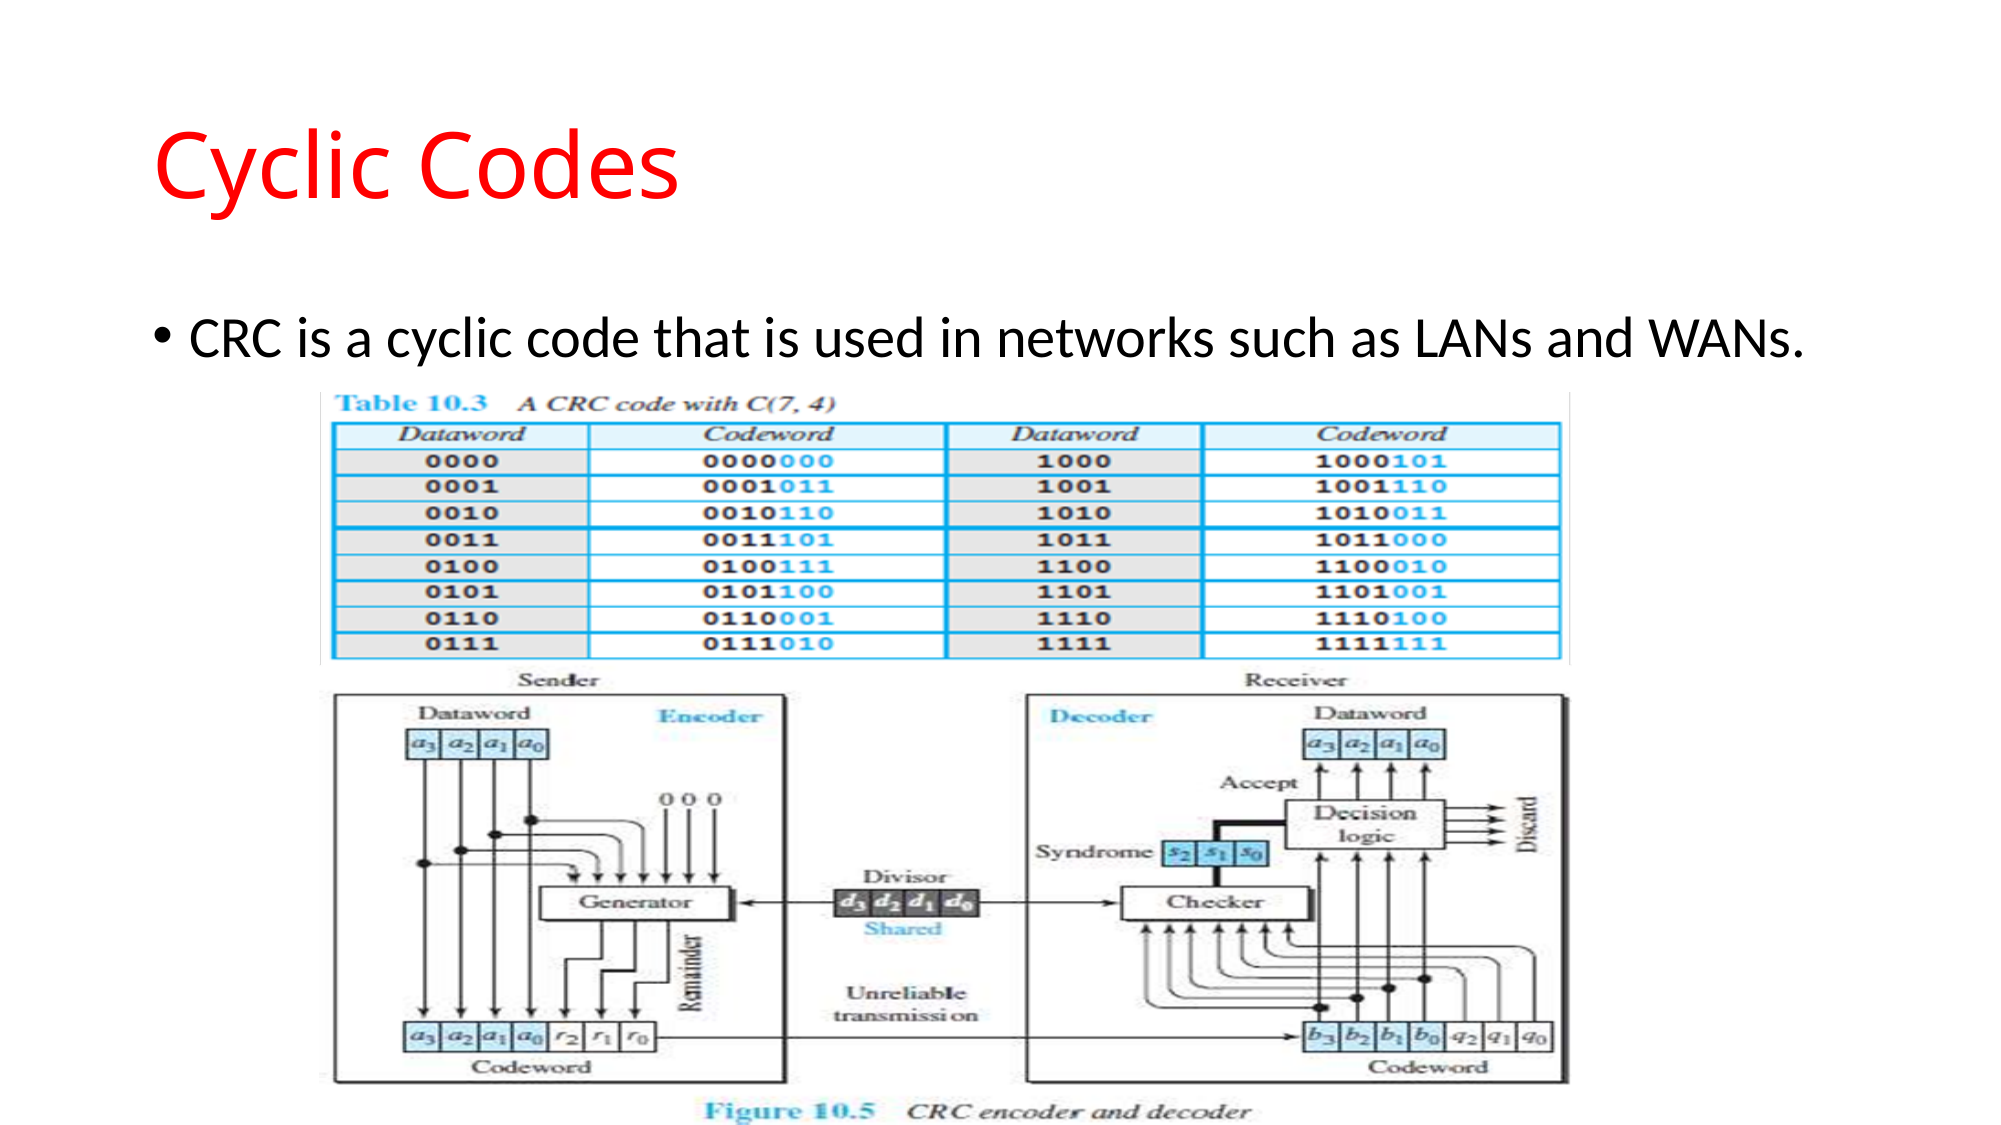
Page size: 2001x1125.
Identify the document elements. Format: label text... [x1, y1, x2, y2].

title Cyclic Codes [137, 59, 1863, 278]
list CRC is a cyclic code that is used in networks such as LANs and WANs. [137, 299, 1863, 1014]
picture [318, 392, 1572, 1125]
